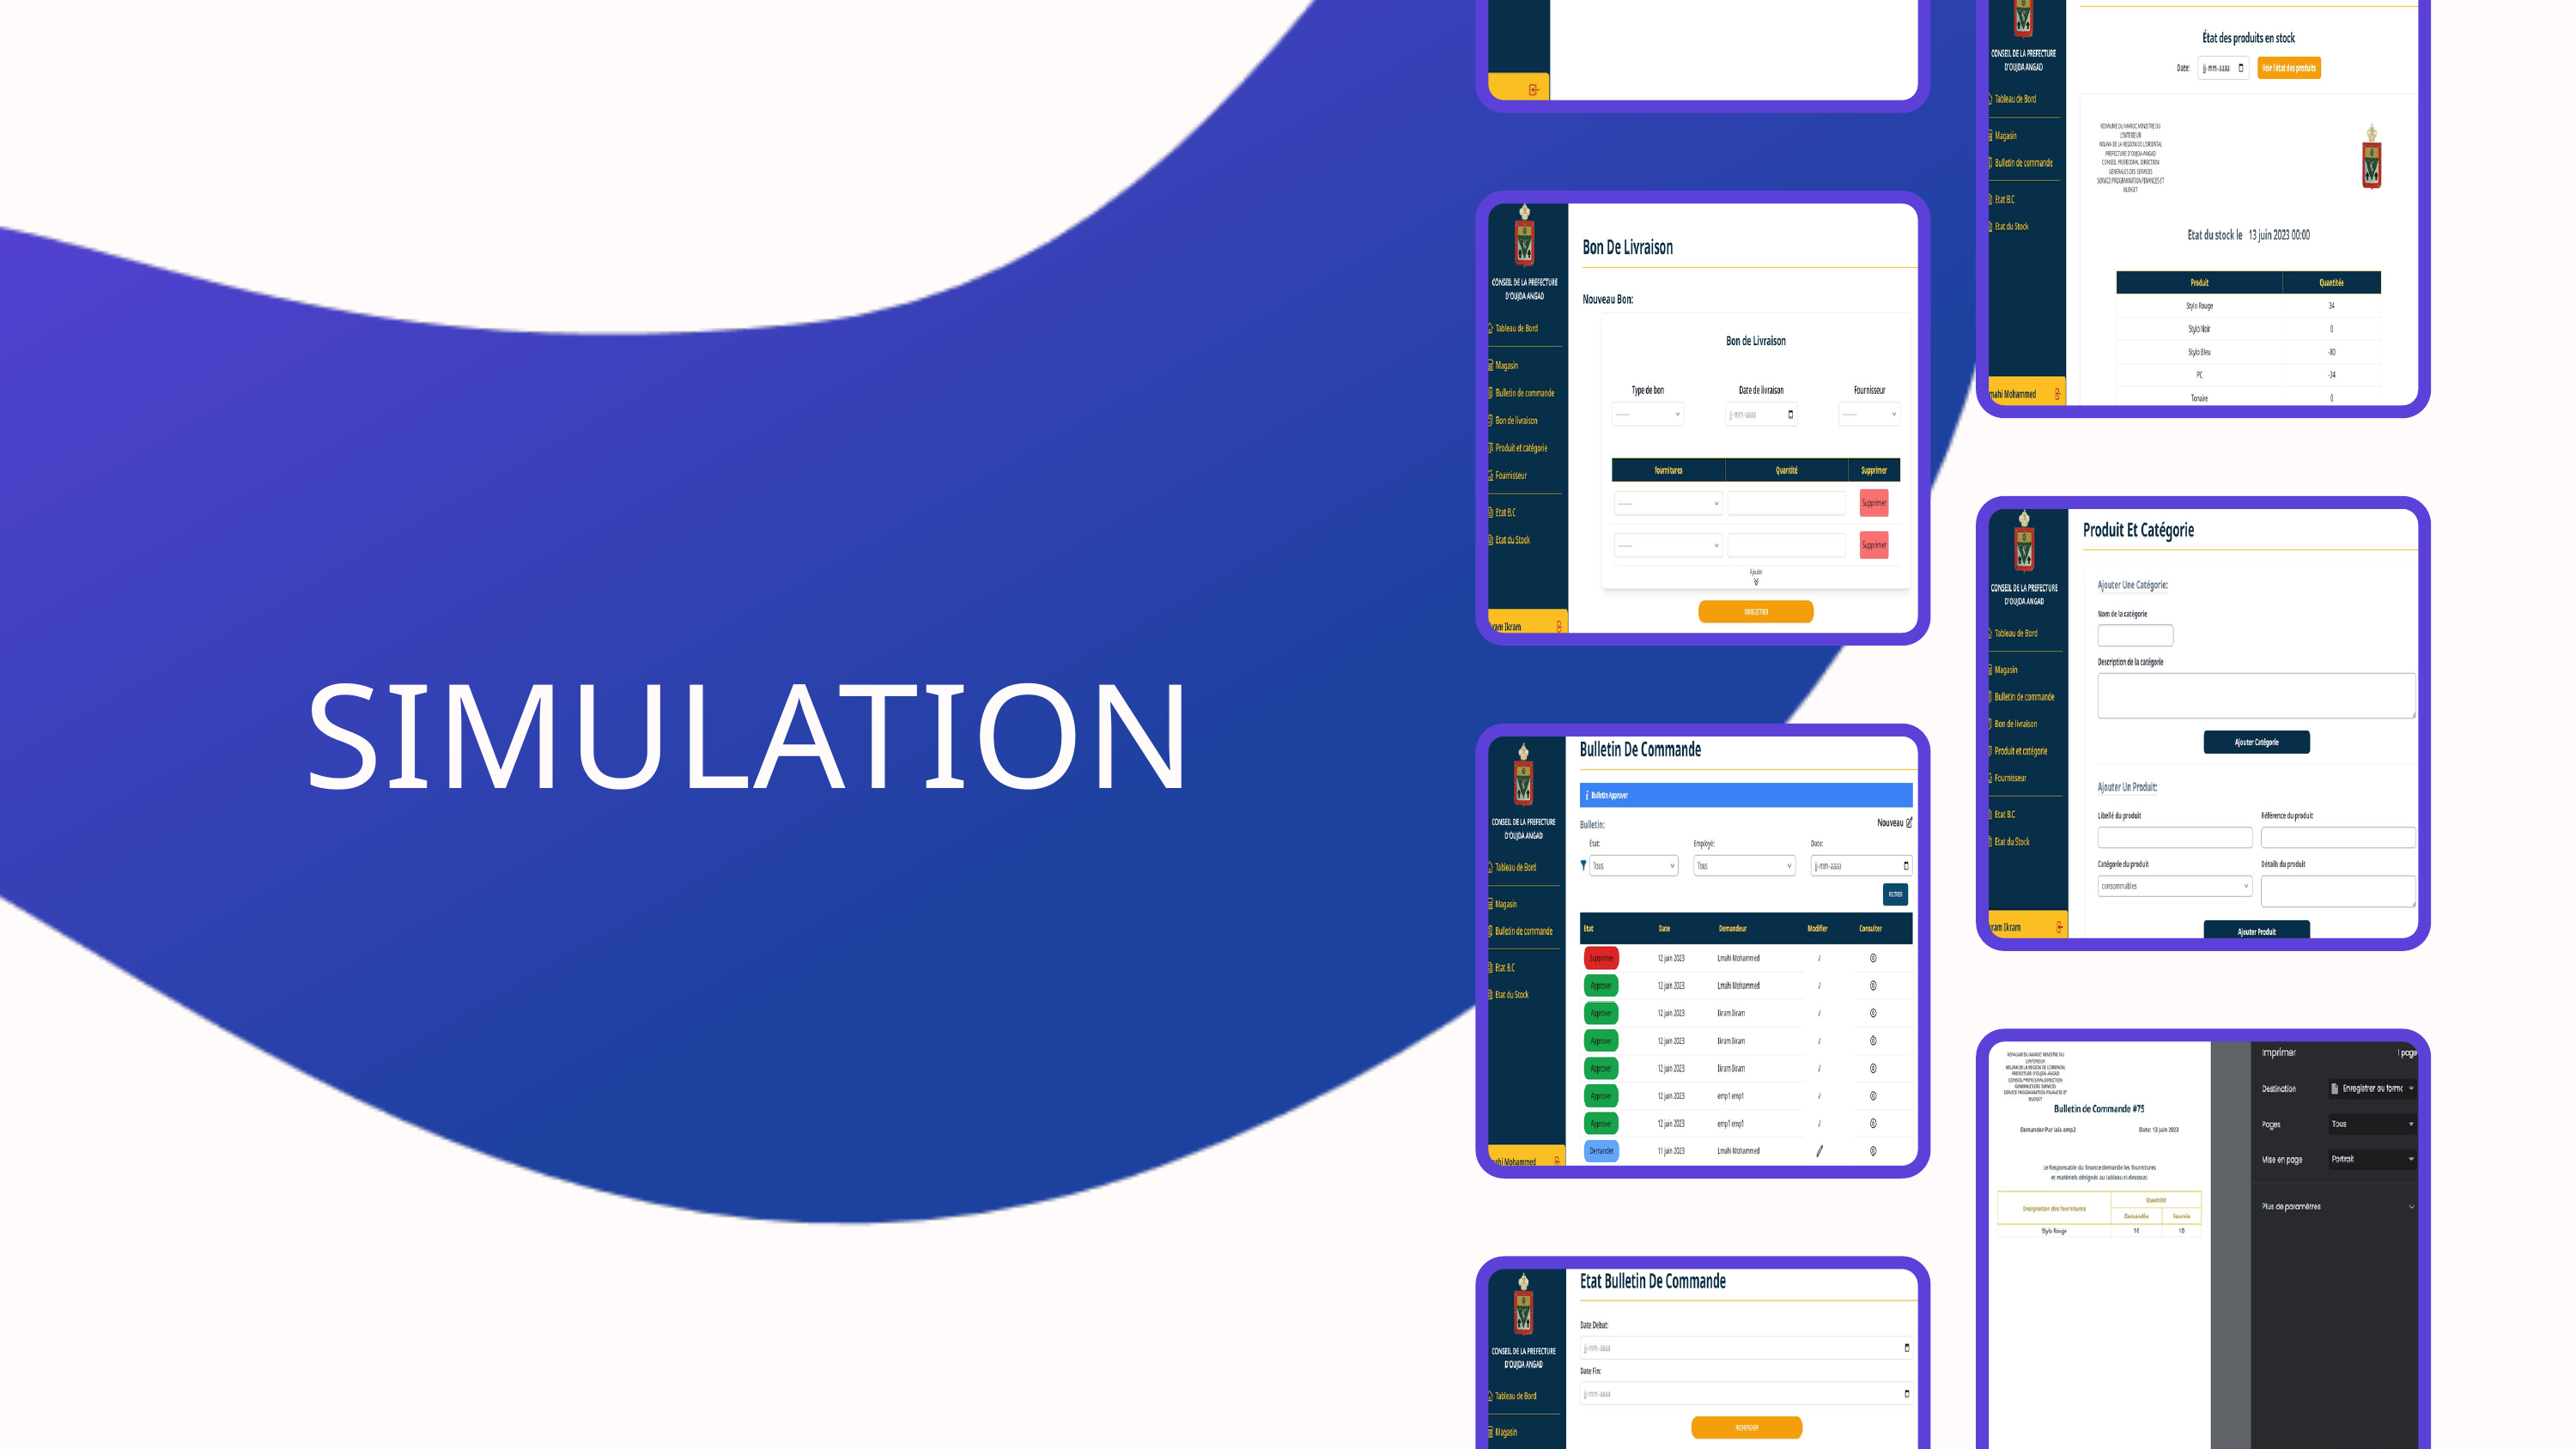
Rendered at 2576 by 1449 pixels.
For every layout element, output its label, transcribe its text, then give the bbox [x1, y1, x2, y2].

text_box [0, 0, 2235, 1416]
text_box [1475, 190, 1931, 646]
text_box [1475, 0, 1931, 113]
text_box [1975, 495, 2432, 952]
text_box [1475, 1256, 1931, 1449]
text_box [1975, 1028, 2432, 1449]
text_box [1975, 0, 2432, 419]
text_box SIMULATION [264, 614, 1237, 817]
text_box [1475, 723, 1931, 1179]
